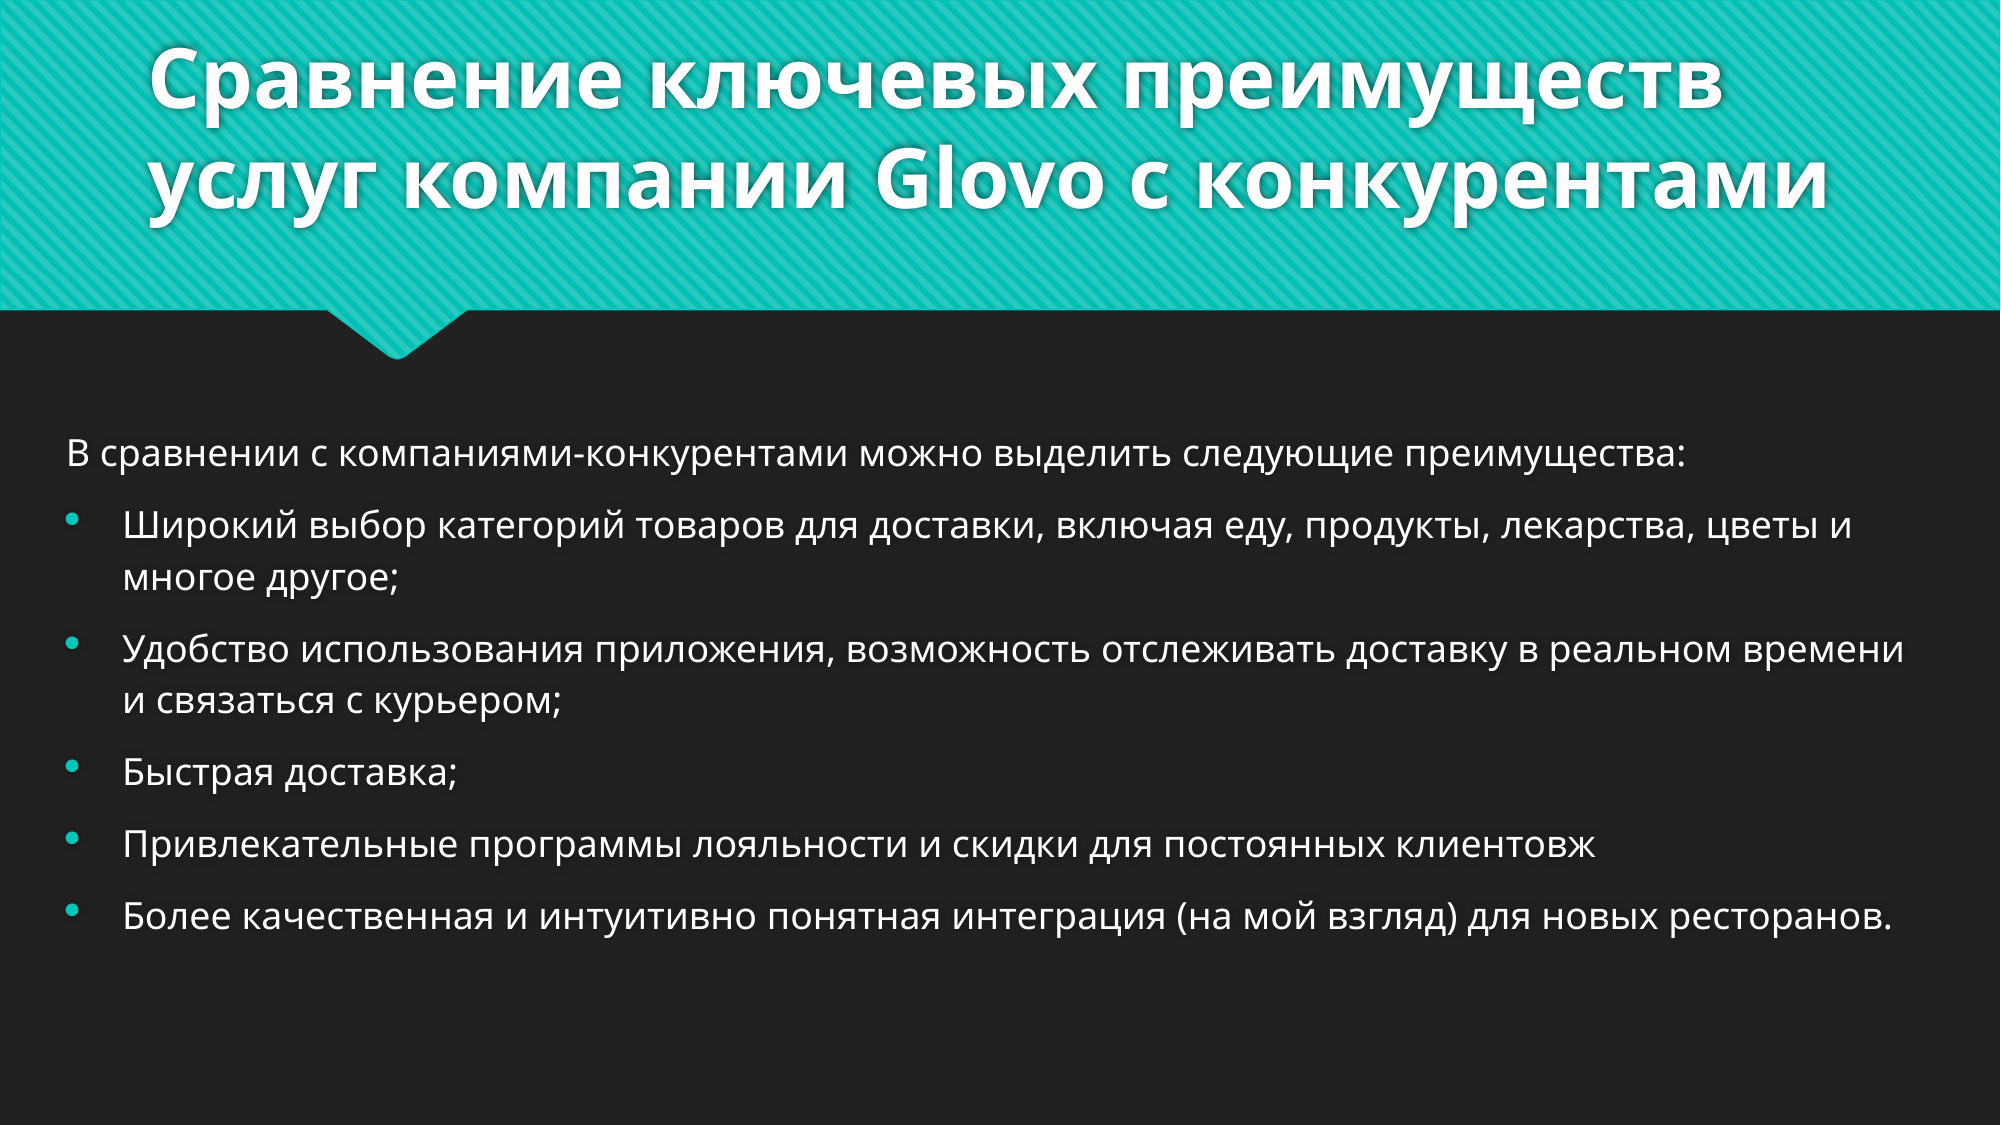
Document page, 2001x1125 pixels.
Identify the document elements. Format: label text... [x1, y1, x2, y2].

list В сравнении с компаниями-конкурентами можно выделить следующие преимущества: Широкий выбор категорий товаров для доставки, включая еду, продукты, лекарства, цветы и многое другое; Удобство использования приложения, возможность отслеживать доставку в реальном времени и связаться с курьером; Быстрая доставка; Привлекательные программы лояльности и скидки для постоянных клиентовж Более качественная и интуитивно понятная интеграция (на мой взгляд) для новых ресторанов. [50, 332, 1950, 1027]
title Сравнение ключевых преимуществ услуг компании Glovo c конкурентами [132, 73, 1868, 233]
